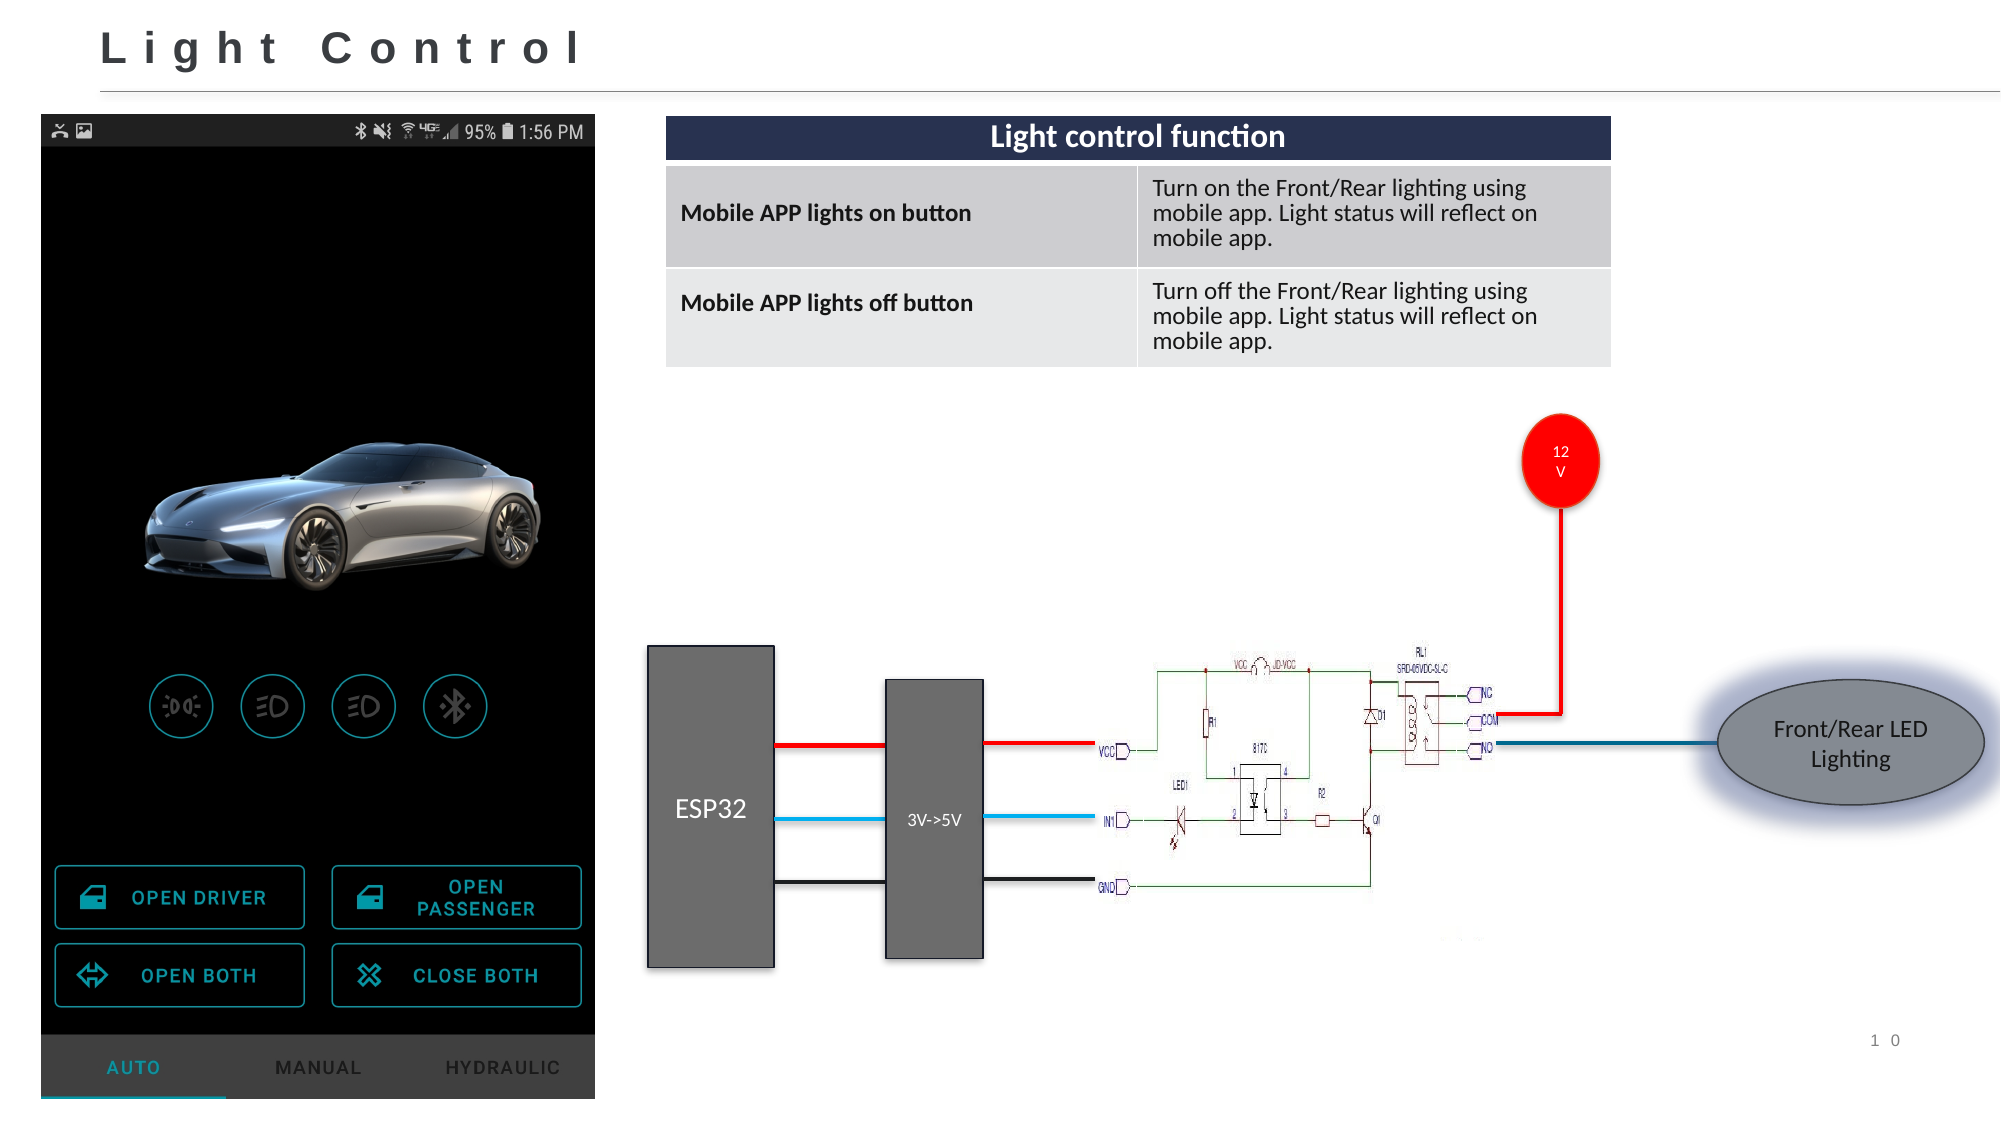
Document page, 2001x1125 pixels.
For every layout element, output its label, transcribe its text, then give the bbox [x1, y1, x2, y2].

table_header Light control function [666, 116, 1611, 160]
table_cell Turn off the Front/Rear lighting using mobile app. Light status will reflect on mobile app. [1138, 269, 1611, 367]
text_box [647, 413, 1985, 968]
table_cell Mobile APP lights on button [666, 166, 1137, 267]
table_cell Mobile APP lights off button [666, 269, 1137, 367]
picture [40, 114, 595, 1099]
table_cell Turn on the Front/Rear lighting using mobile app. Light status will reflect on mobile app. [1138, 166, 1611, 267]
title Light Control [99, 0, 1900, 92]
